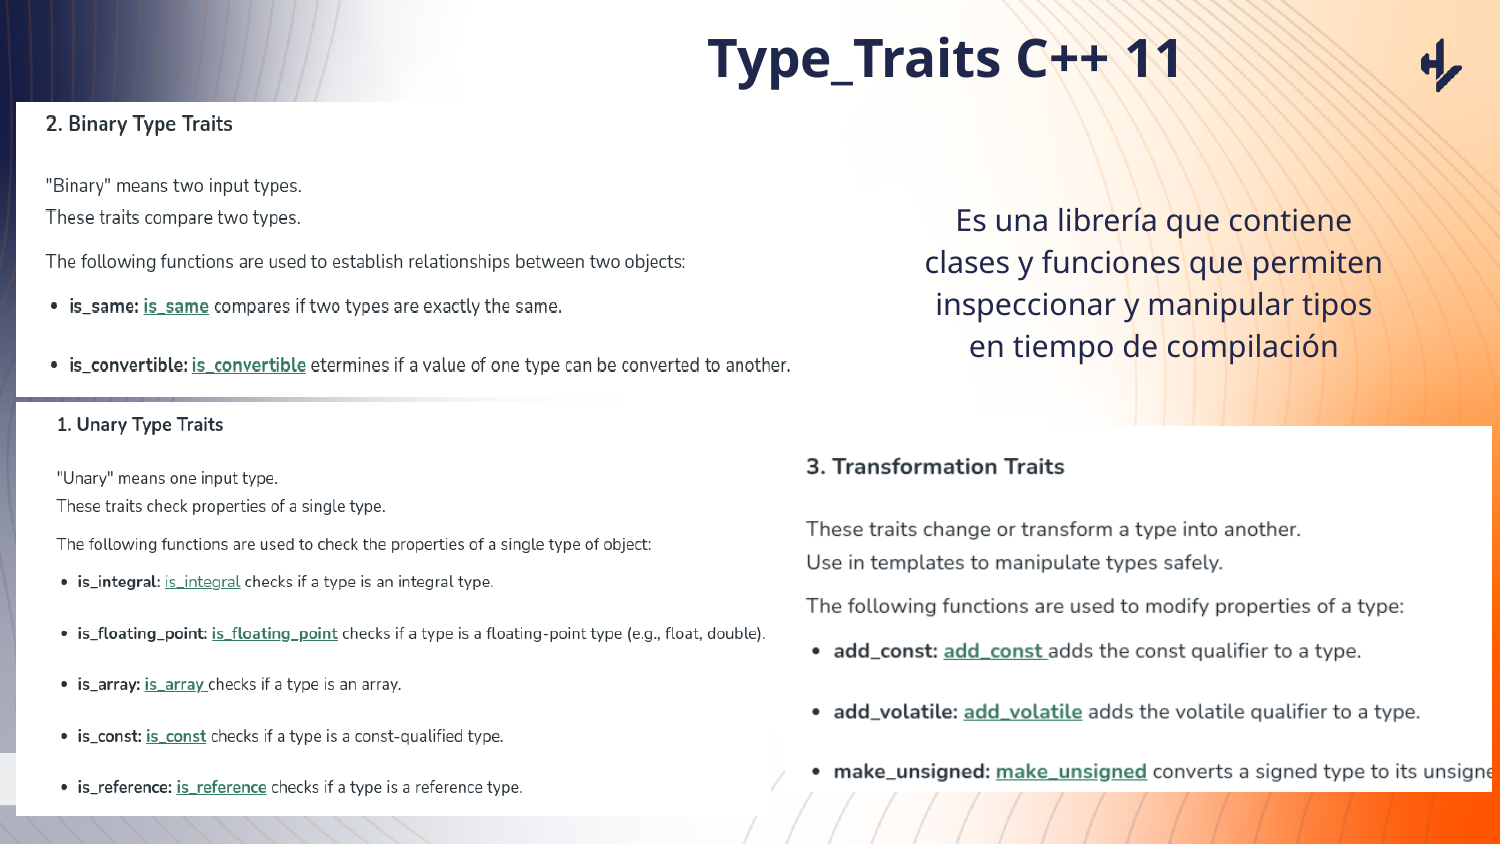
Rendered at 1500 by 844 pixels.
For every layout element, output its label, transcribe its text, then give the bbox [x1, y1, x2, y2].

title Type_Traits C++ 11 [247, 8, 1500, 103]
picture [0, 0, 1500, 844]
subtitle Es una librería que contiene clases y funciones que permiten inspeccionar y manipular tipos en tiempo de compilación [905, 180, 1403, 397]
